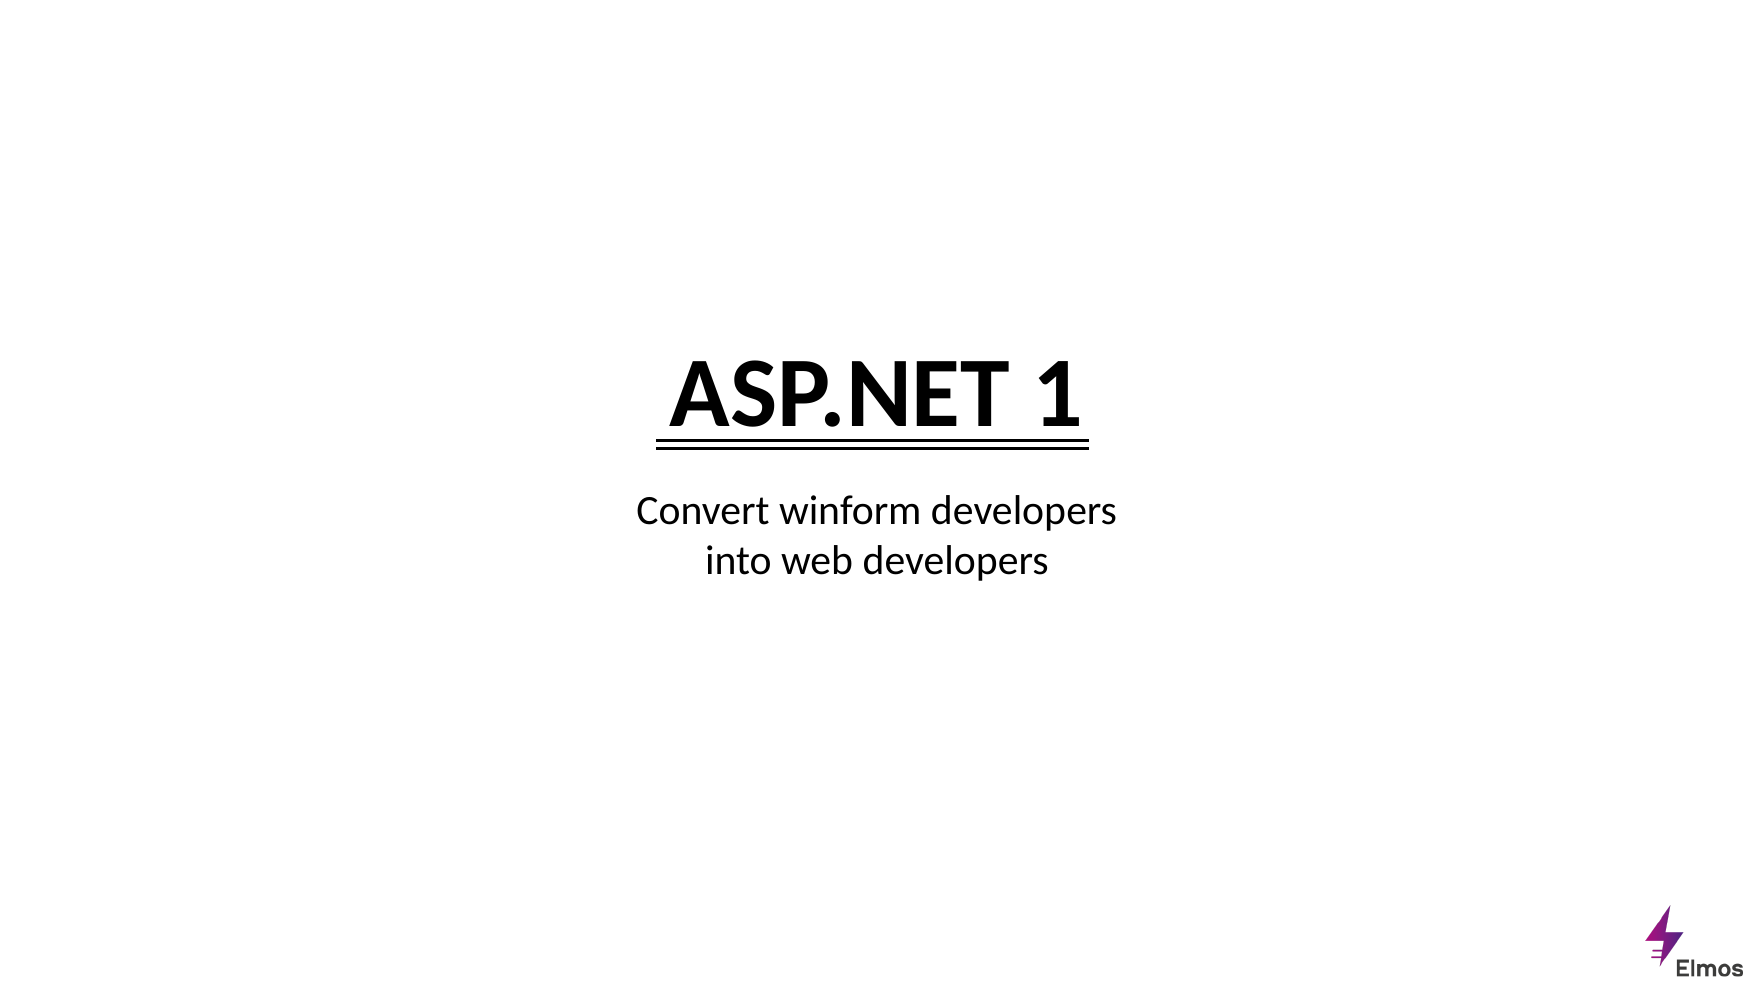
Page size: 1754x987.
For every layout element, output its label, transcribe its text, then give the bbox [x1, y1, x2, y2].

picture [1645, 905, 1743, 977]
text_box Convert winform developers into web developers [0, 475, 1754, 591]
text_box ASP.NET 1 [0, 319, 1754, 455]
